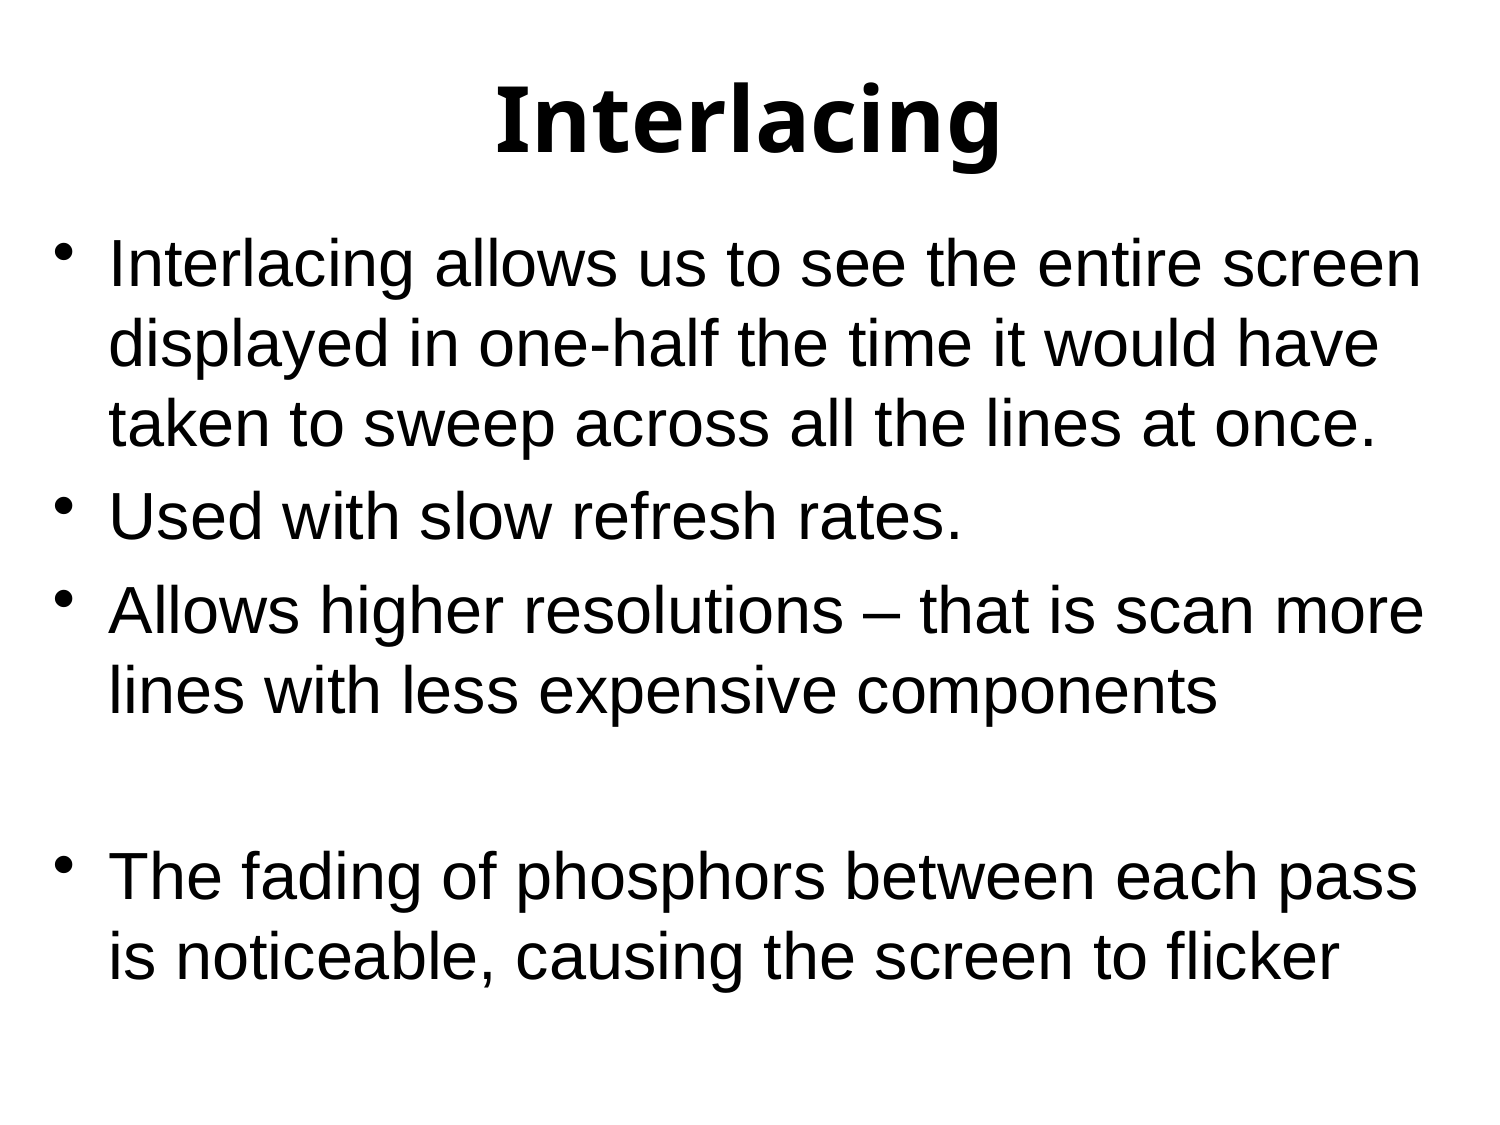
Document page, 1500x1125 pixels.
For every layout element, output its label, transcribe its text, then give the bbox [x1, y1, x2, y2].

list Interlacing allows us to see the entire screen displayed in one-half the time it would have taken to sweep across all the lines at once. Used with slow refresh rates. Allows higher resolutions – that is scan more lines with less expensive components The fading of phosphors between each pass is noticeable, causing the screen to flicker [37, 212, 1463, 1088]
title Interlacing [75, 45, 1425, 188]
